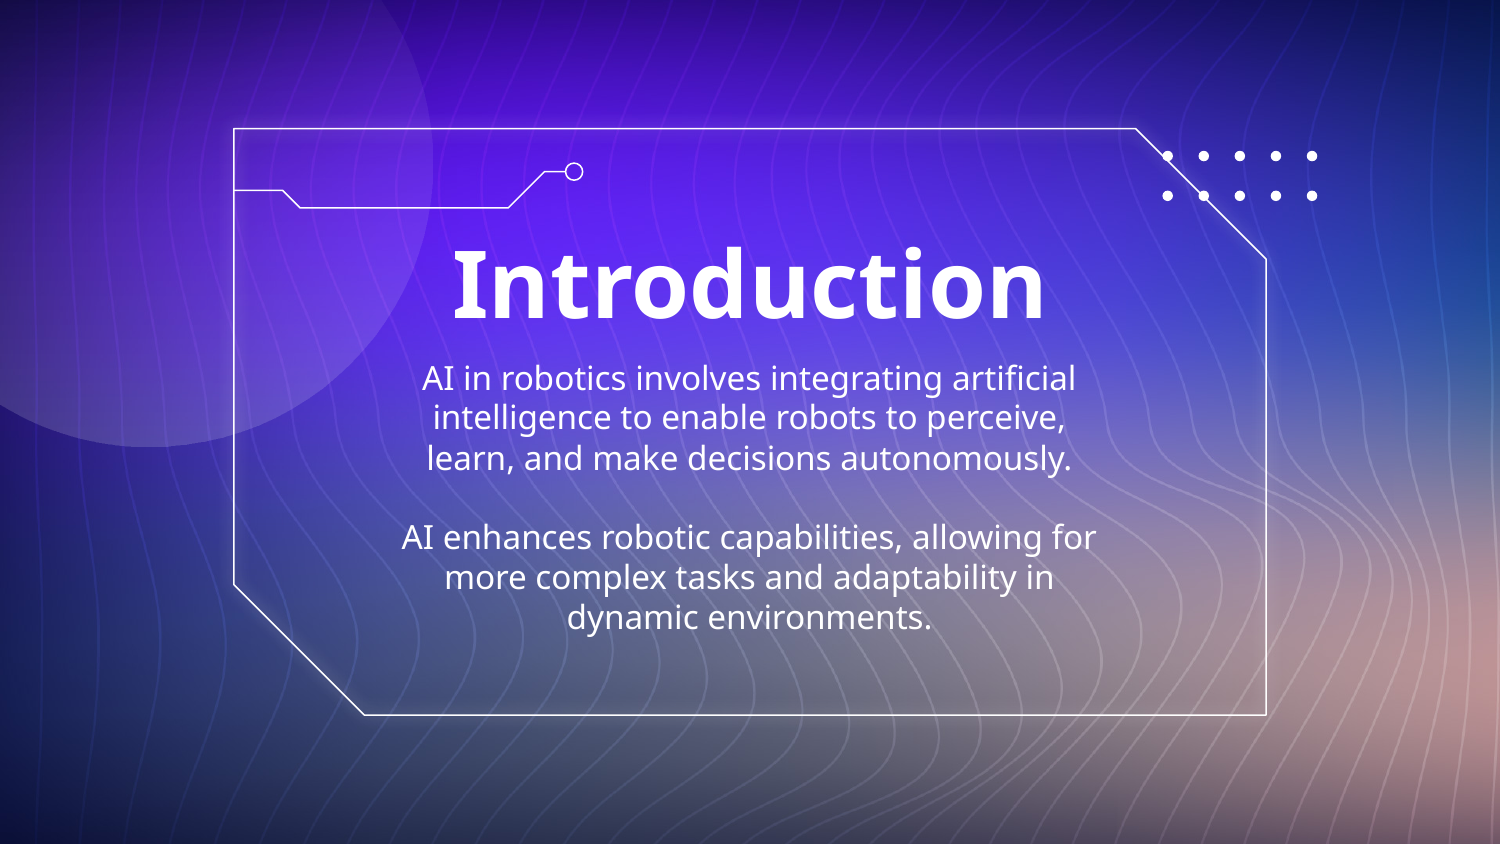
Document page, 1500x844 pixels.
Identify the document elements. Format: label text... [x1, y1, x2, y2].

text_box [1162, 150, 1318, 202]
title Real-World Generalization [223, 121, 1163, 437]
text_box [14, 119, 1164, 447]
subtitle AI in robotics involves integrating artificial intelligence to enable robots to perceive, learn, and make decisions autonomously. AI enhances robotic capabilities, allowing for more complex tasks and adaptability in dynamic environments. [374, 341, 1126, 609]
text_box [233, 128, 1267, 716]
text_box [233, 162, 583, 209]
title Introduction [374, 232, 1126, 341]
picture [0, 0, 1500, 844]
